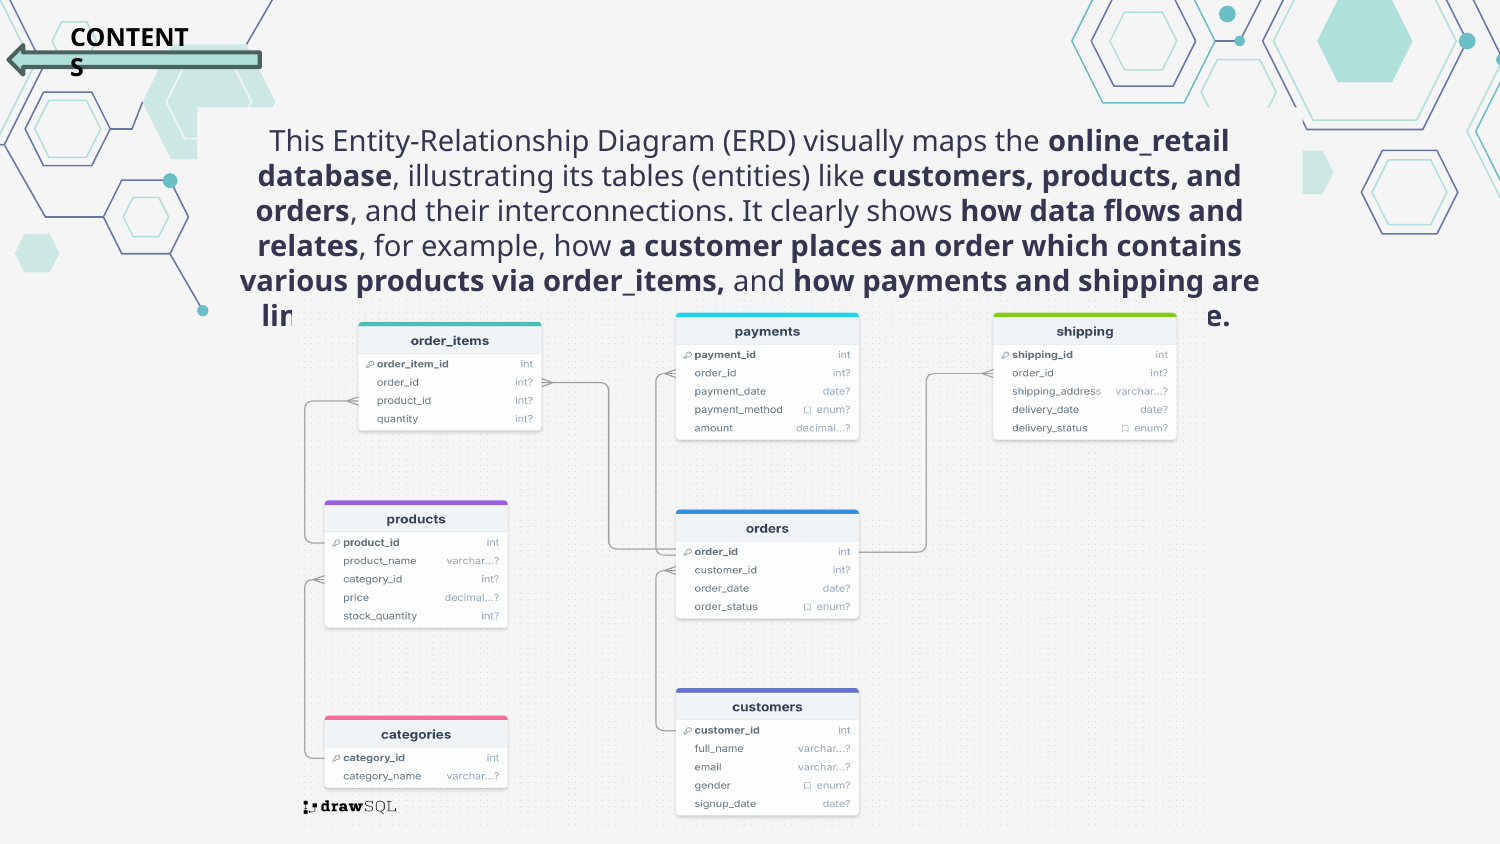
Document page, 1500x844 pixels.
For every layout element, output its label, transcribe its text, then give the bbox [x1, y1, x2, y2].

text_box CONTENTS [55, 14, 213, 90]
text_box [6, 43, 55, 77]
picture [292, 299, 1208, 827]
text_box [213, 50, 262, 70]
subtitle This Entity-Relationship Diagram (ERD) visually maps the online_retail database, illustrating its tables (entities) like customers, products, and orders, and their interconnections. It clearly shows how data flows and relates, for example, how a customer places an order which contains various products via order_items, and how payments and shipping are linked to orders. It serves as a blueprint for the database structure. [197, 107, 1303, 300]
